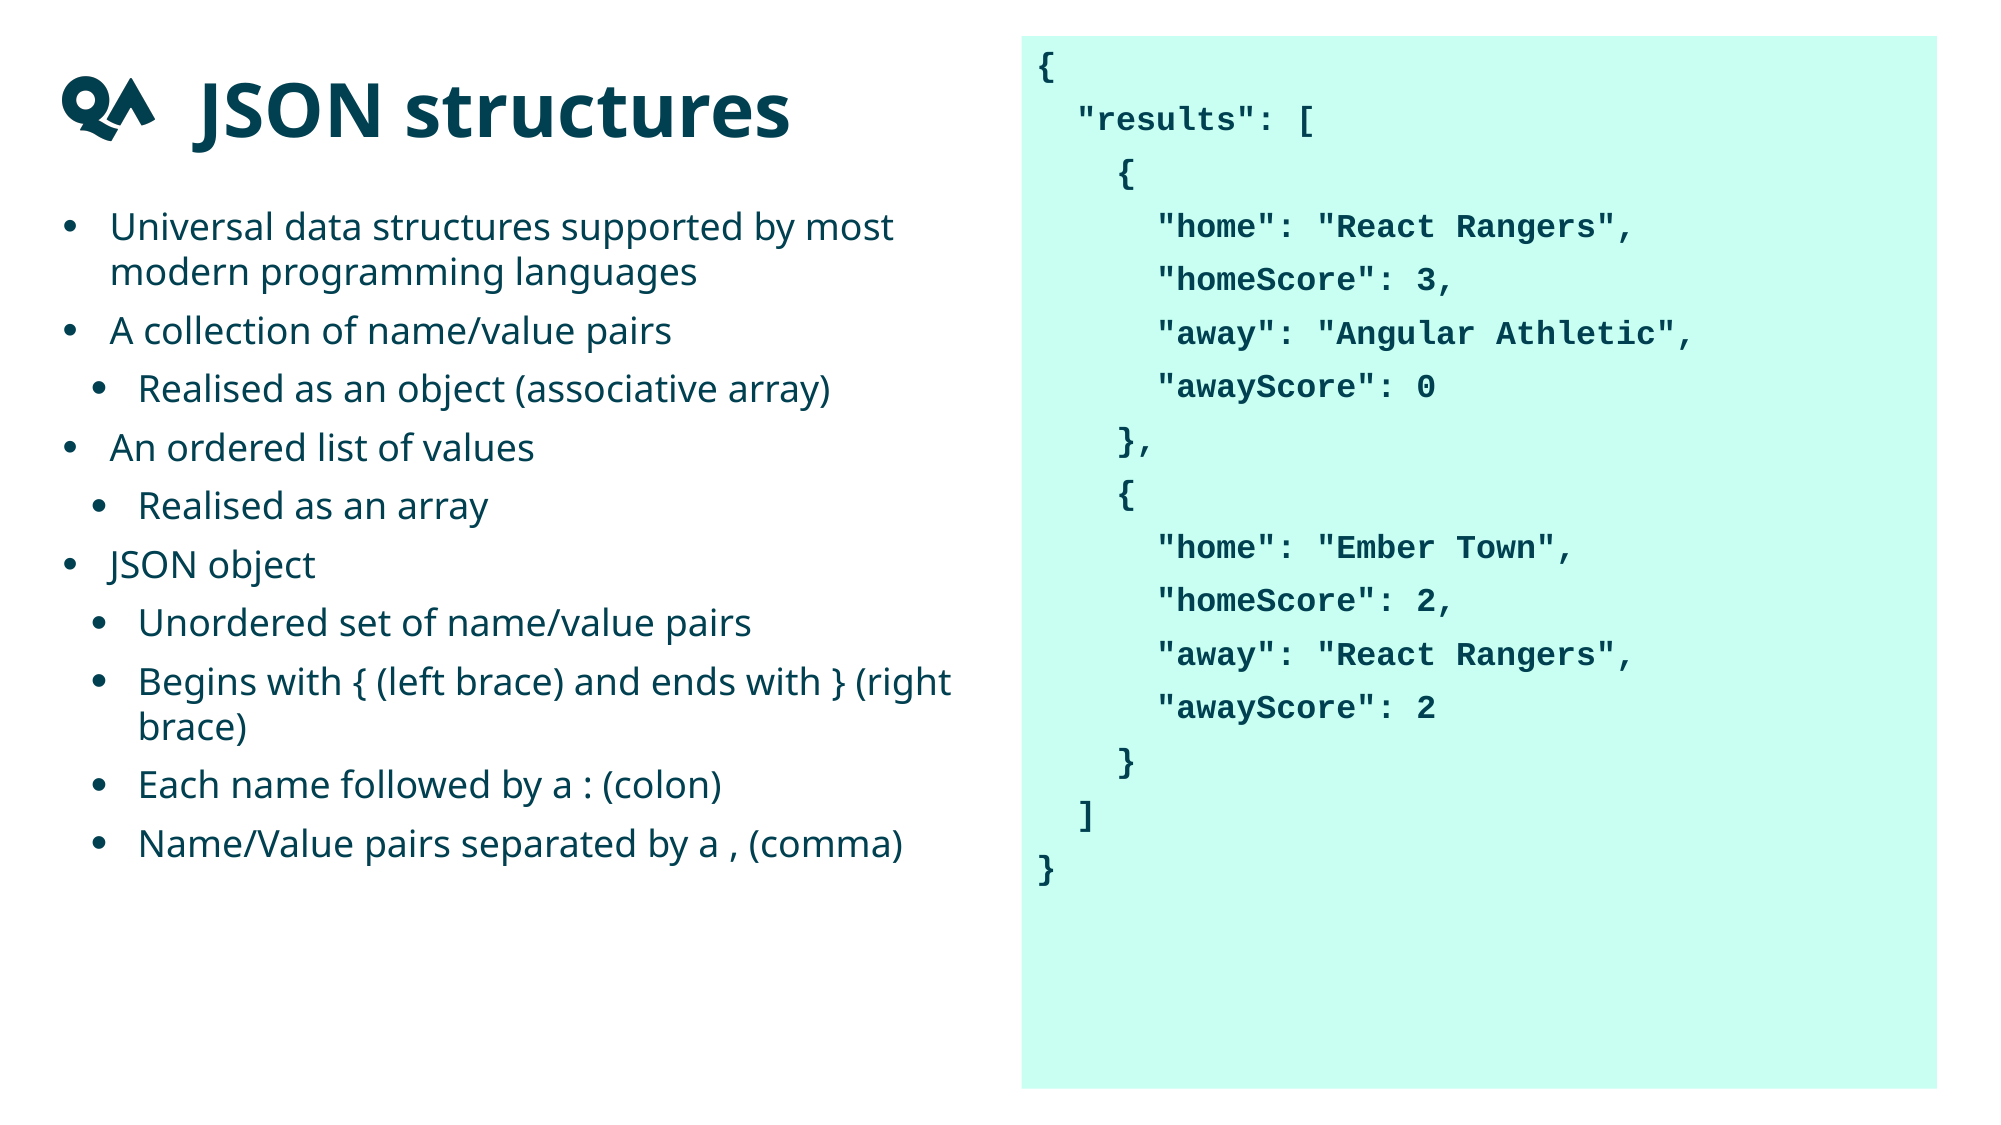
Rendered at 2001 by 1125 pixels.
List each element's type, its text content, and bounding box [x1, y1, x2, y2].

list Universal data structures supported by most modern programming languages A collection of name/value pairs Realised as an object (associative array) An ordered list of values Realised as an array JSON object Unordered set of name/value pairs Begins with { (left brace) and ends with } (right brace) Each name followed by a : (colon) Name/Value pairs separated by a , (comma) [62, 203, 985, 1063]
picture [44, 61, 173, 153]
text_box { "results": [ { "home": "React Rangers", "homeScore": 3, "away": "Angular Athletic", "awayScore": 0 }, { "home": "Ember Town", "homeScore": 2, "away": "React Rangers", "awayScore": 2 } ] } [1021, 36, 1937, 1089]
list JSON structures [198, 62, 1021, 148]
